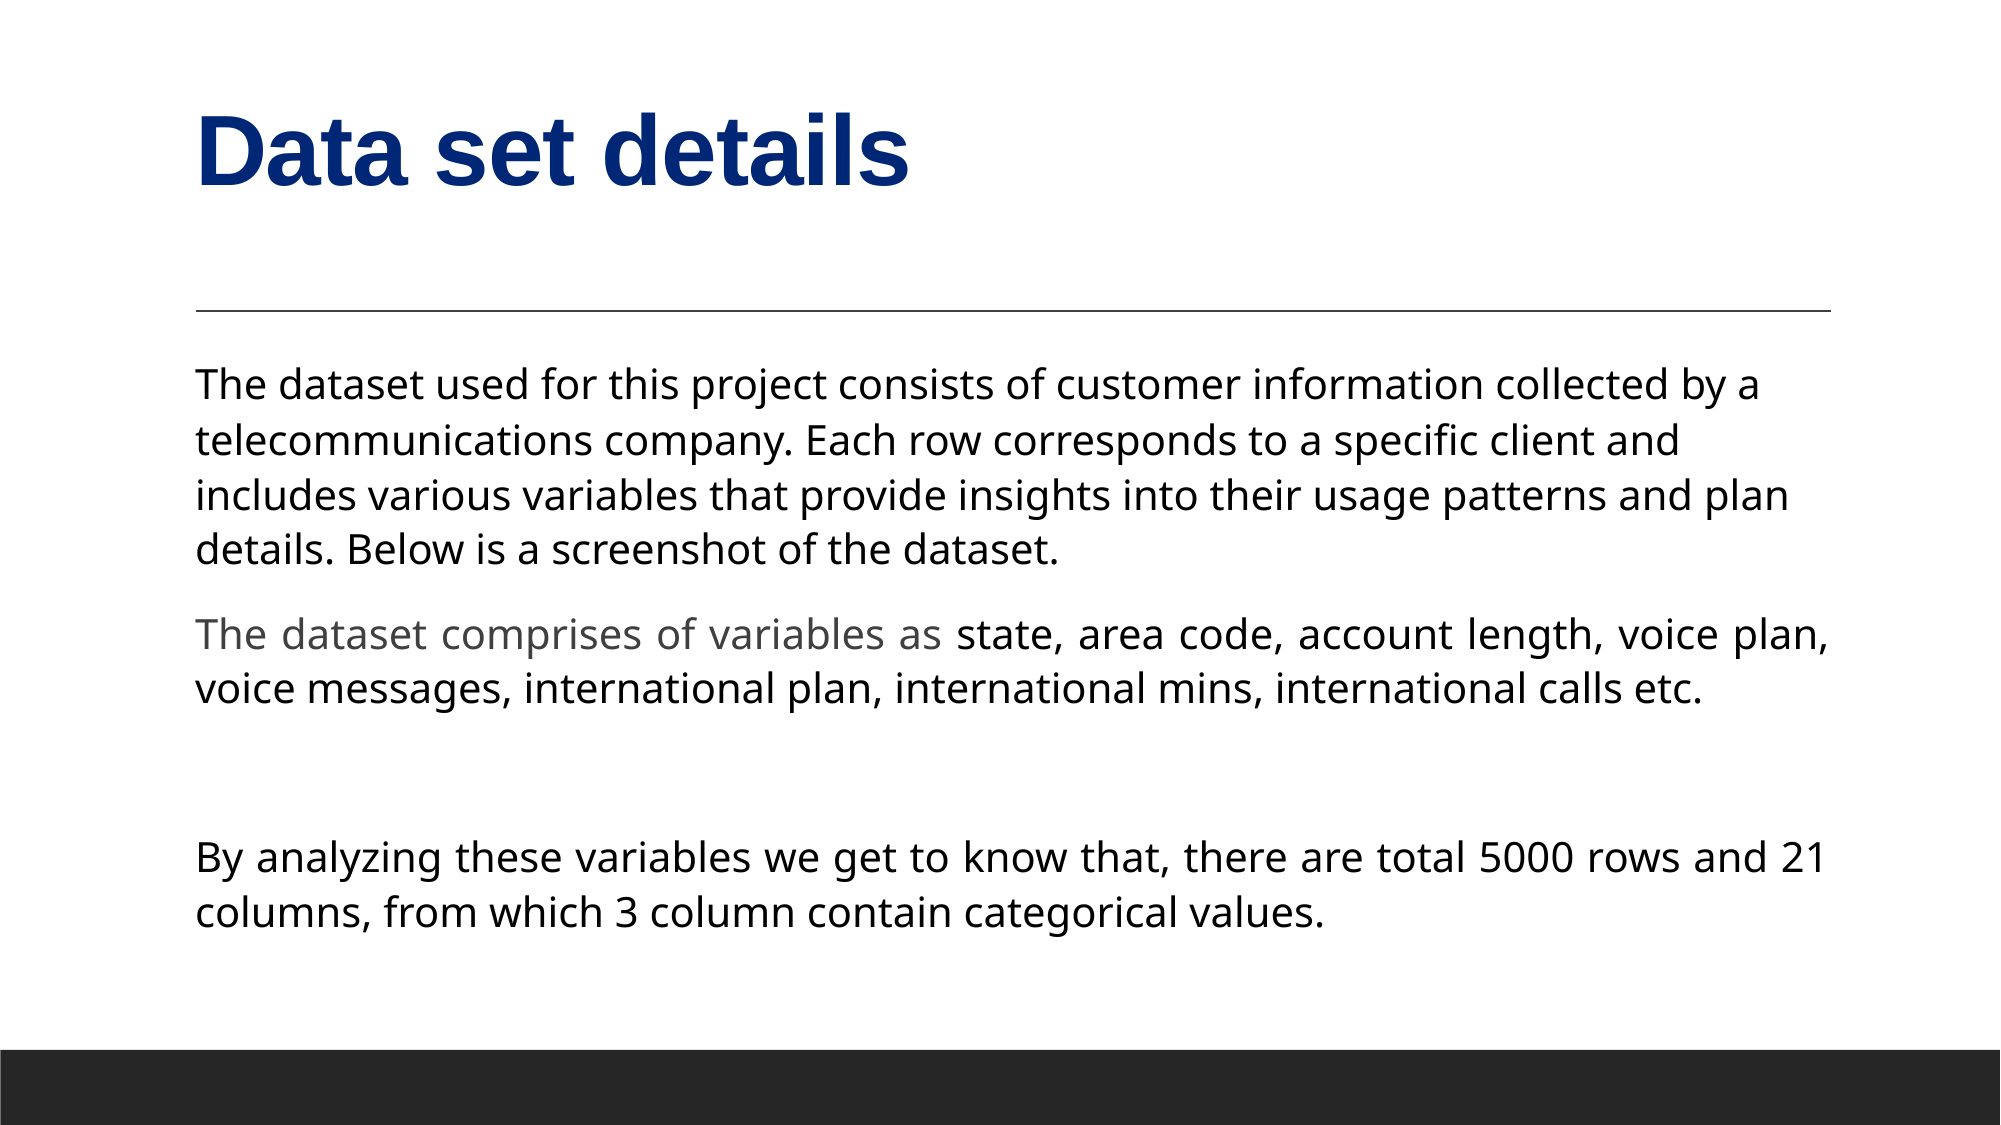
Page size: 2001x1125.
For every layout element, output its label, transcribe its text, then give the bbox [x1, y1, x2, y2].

list The dataset used for this project consists of customer information collected by a telecommunications company. Each row corresponds to a specific client and includes various variables that provide insights into their usage patterns and plan details. Below is a screenshot of the dataset. The dataset comprises of variables as state, area code, account length, voice plan, voice messages, international plan, international mins, international calls etc. By analyzing these variables we get to know that, there are total 5000 rows and 21 columns, from which 3 column contain categorical values. [180, 345, 1830, 963]
title Data set details [180, 47, 1830, 285]
